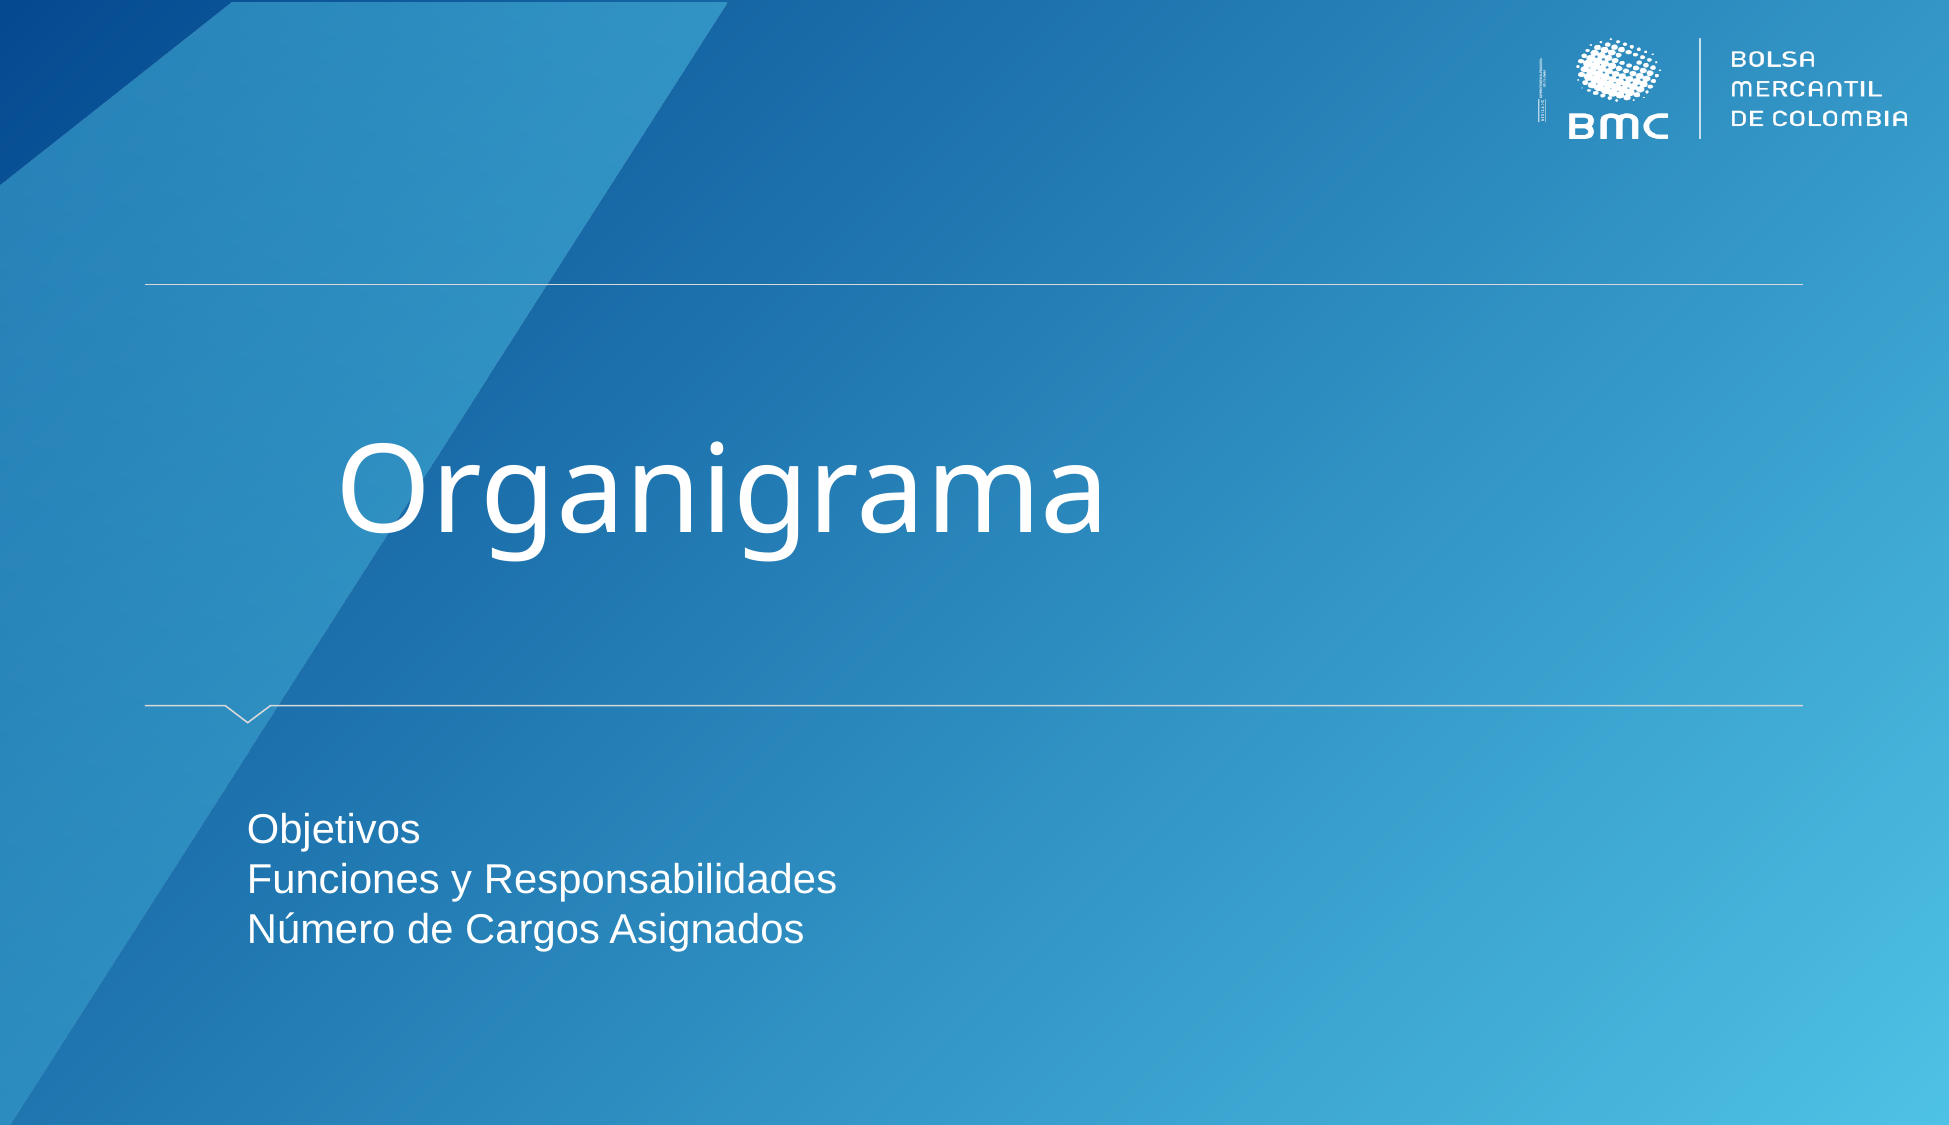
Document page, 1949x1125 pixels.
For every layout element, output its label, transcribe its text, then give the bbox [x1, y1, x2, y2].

title Organigrama [335, 312, 1612, 678]
picture [1538, 38, 1907, 139]
text_box Objetivos Funciones y Responsabilidades Número de Cargos Asignados [232, 794, 1207, 960]
